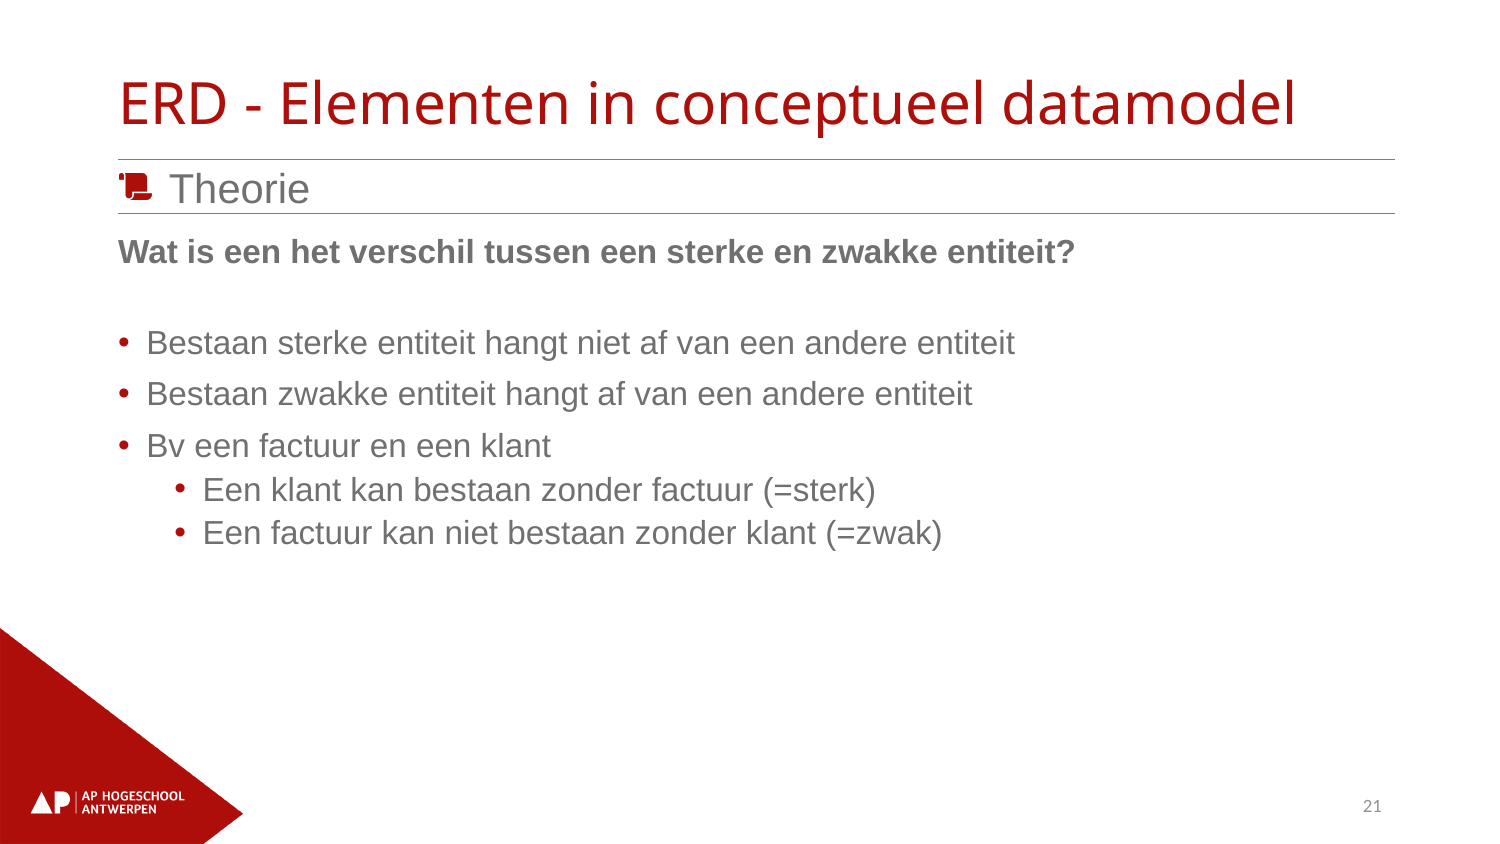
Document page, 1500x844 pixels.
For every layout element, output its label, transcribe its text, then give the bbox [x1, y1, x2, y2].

slide_number 21 [1263, 782, 1397, 827]
list Wat is een het verschil tussen een sterke en zwakke entiteit? Bestaan sterke entiteit hangt niet af van een andere entiteit Bestaan zwakke entiteit hangt af van een andere entiteit Bv een factuur en een klant Een klant kan bestaan zonder factuur (=sterk) Een factuur kan niet bestaan zonder klant (=zwak) [103, 226, 1429, 690]
title ERD - Elementen in conceptueel datamodel [103, 66, 1397, 141]
picture [0, 623, 246, 844]
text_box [118, 154, 1429, 220]
